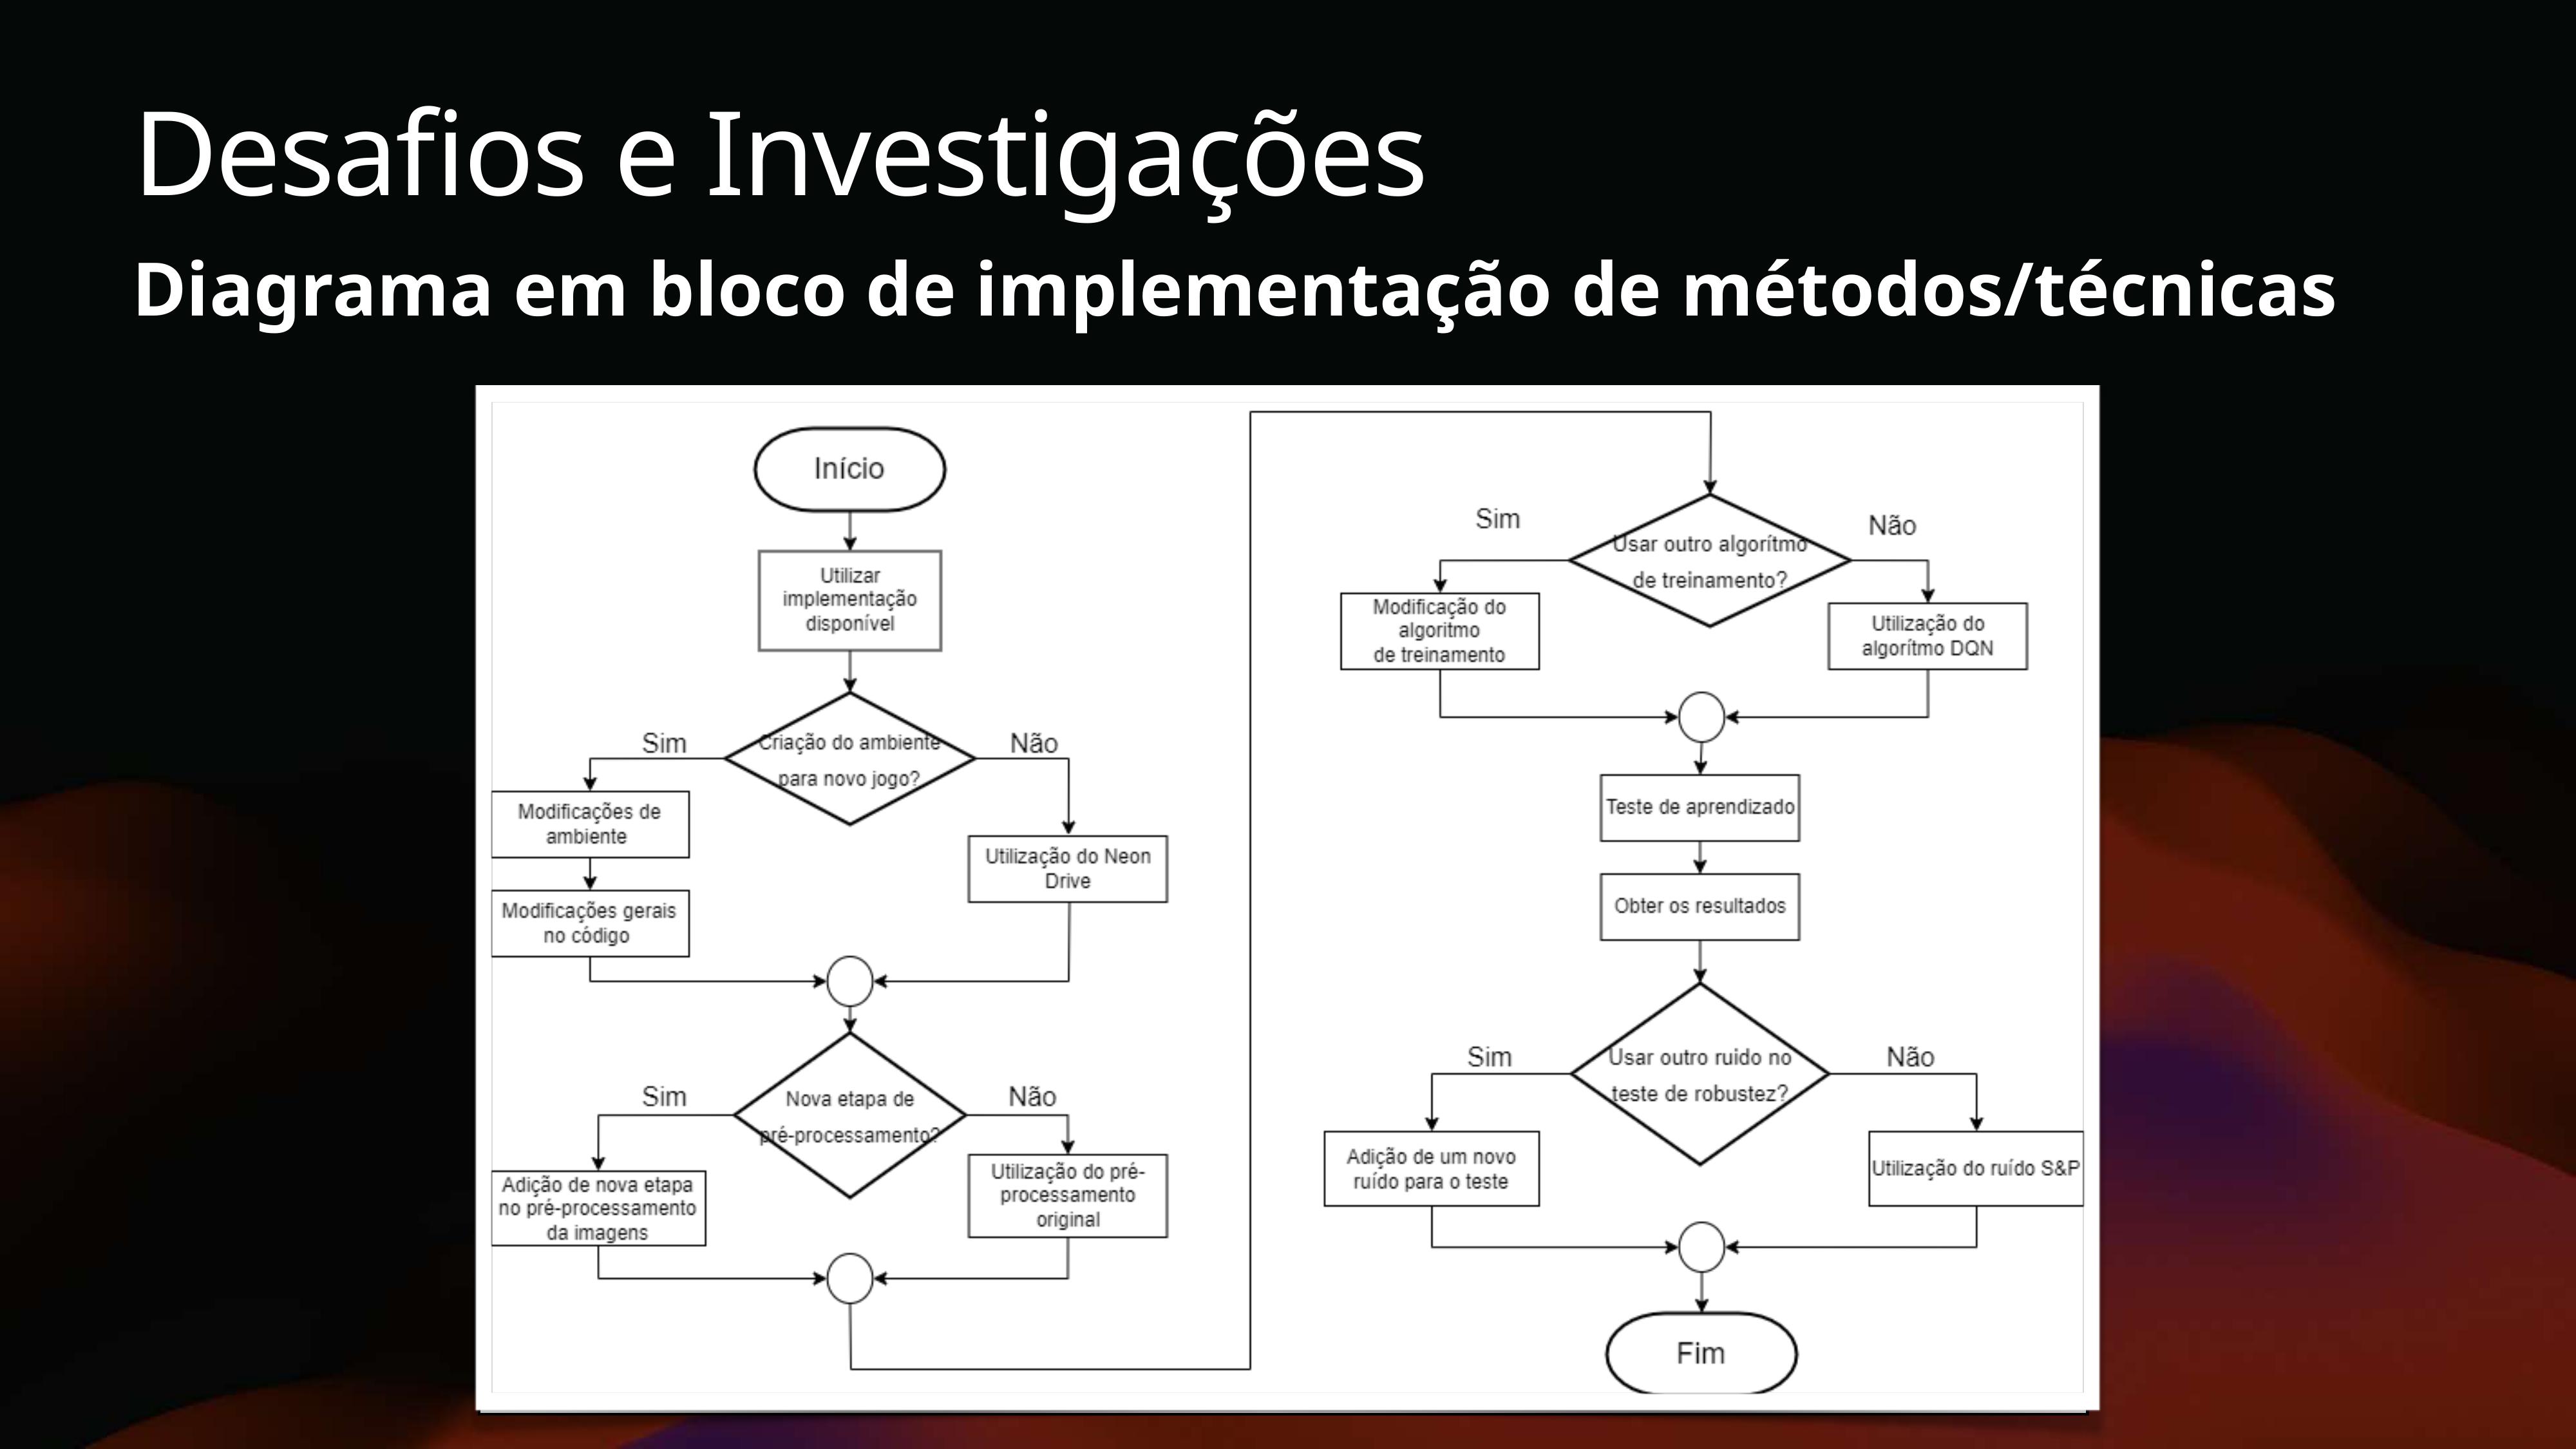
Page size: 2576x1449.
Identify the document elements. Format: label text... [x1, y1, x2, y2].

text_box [468, 384, 2108, 1443]
picture [0, 0, 2576, 1449]
text_box Diagrama em bloco de implementação de métodos/técnicas [127, 237, 2449, 336]
title Desafios e Investigações [127, 100, 2449, 237]
